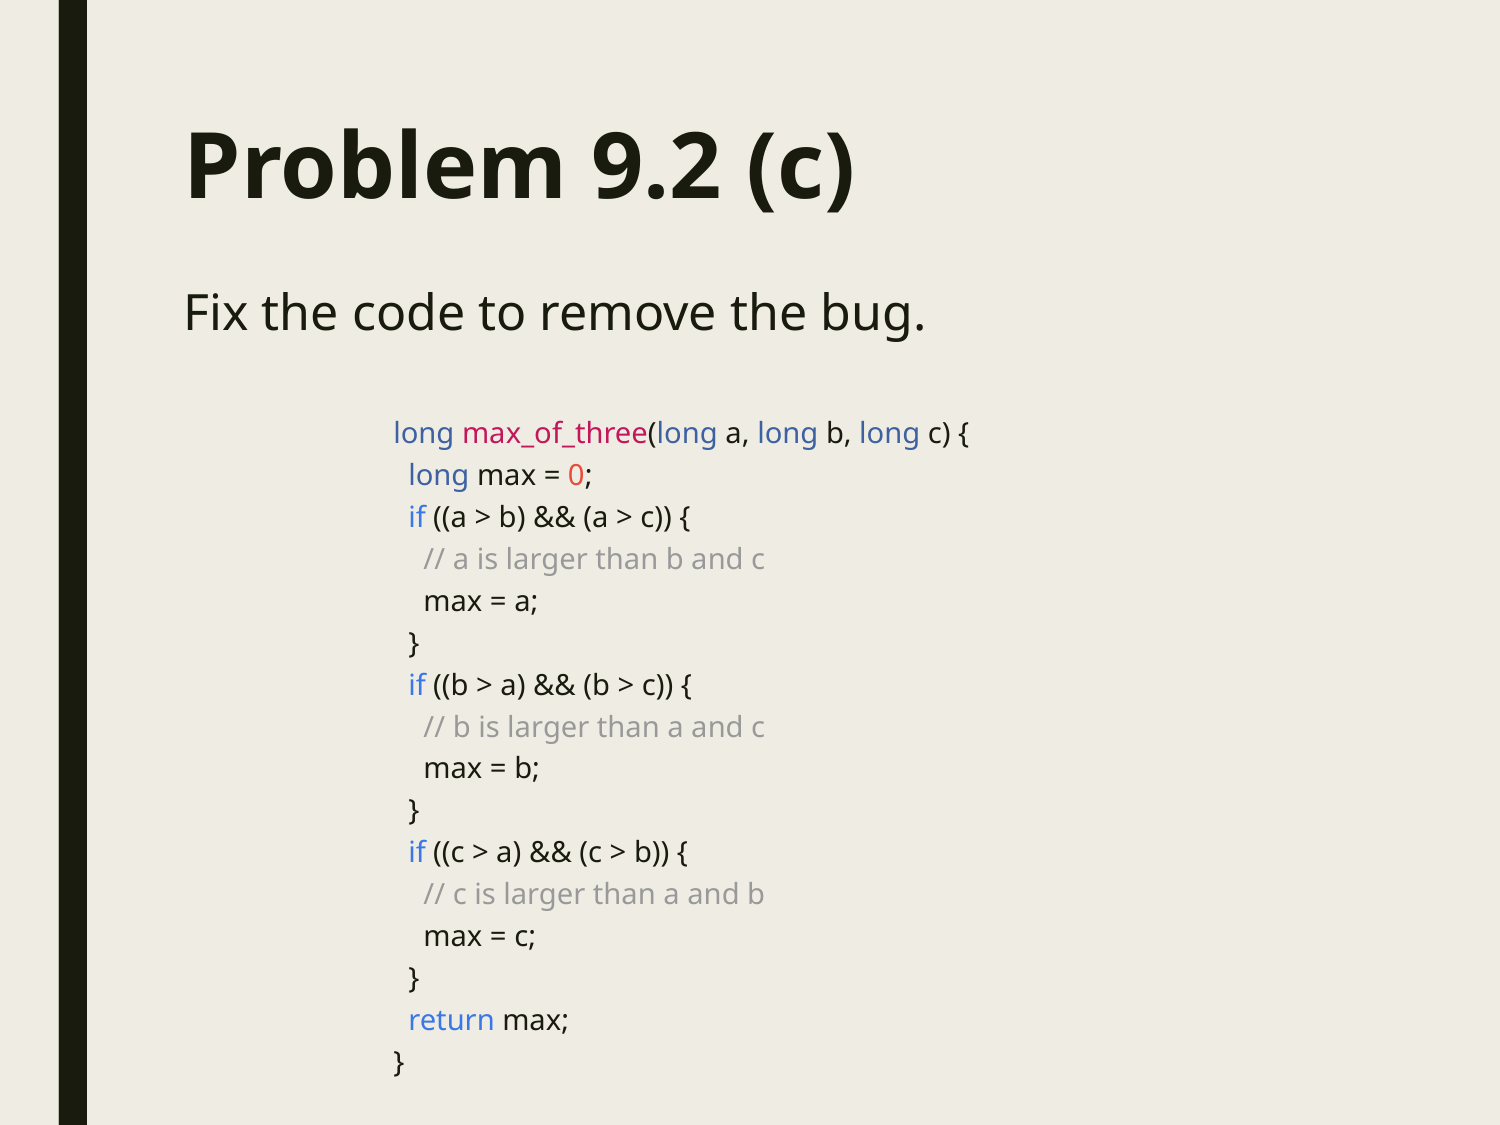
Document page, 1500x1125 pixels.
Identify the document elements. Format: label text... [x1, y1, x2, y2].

text_box Problem 9.2 (c) [168, 112, 1351, 277]
text_box Fix the code to remove the bug. [168, 277, 1351, 912]
text_box long max_of_three(long a, long b, long c) { long max = 0; if ((a > b) && (a > c)) { // a is larger than b and c max = a; } if ((b > a) && (b > c)) { // b is larger than a and c max = b; } if ((c > a) && (c > b)) { // c is larger than a and b max = c; } return max; } [378, 399, 1176, 1113]
